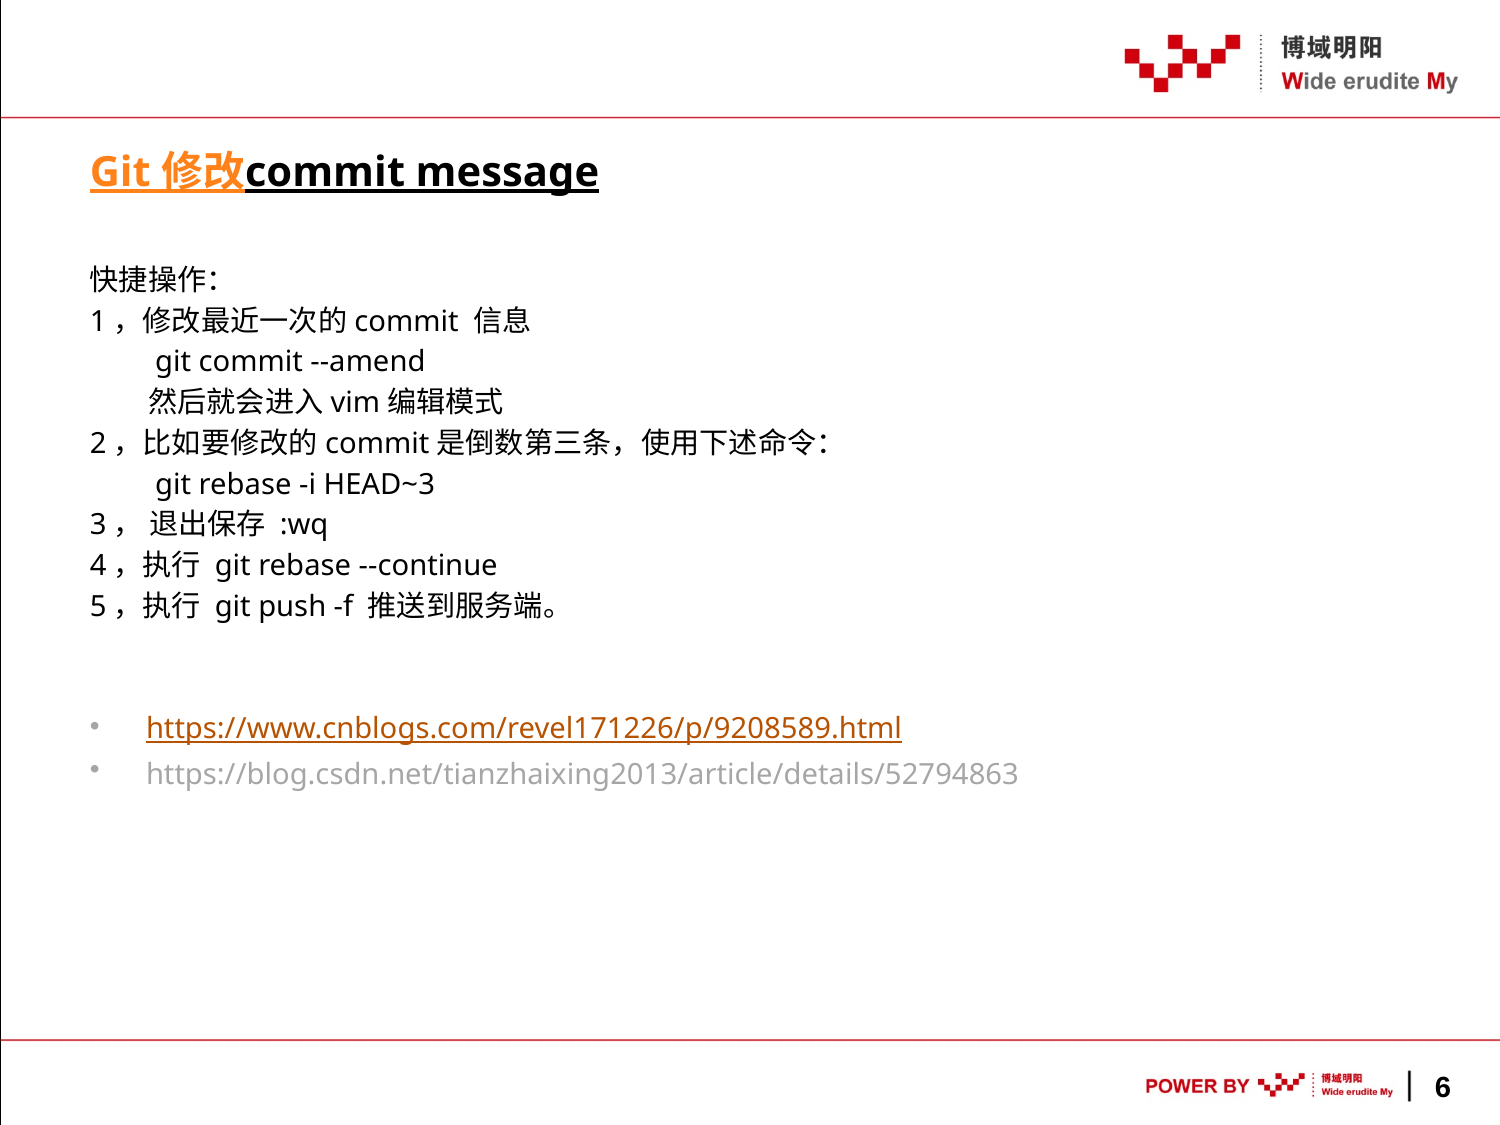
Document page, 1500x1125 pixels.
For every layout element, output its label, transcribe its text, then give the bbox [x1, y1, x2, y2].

footer 6 [1419, 1060, 1500, 1121]
list Git 修改commit message 快捷操作： 1，修改最近一次的commit 信息 git commit --amend 然后就会进入vim编辑模式 2，比如要修改的commit是倒数第三条，使用下述命令： git rebase -i HEAD~3 3， 退出保存 :wq 4，执行 git rebase --continue 5，执行 git push -f 推送到服务端。 https://www.cnblogs.com/revel171226/p/9208589.html https://blog.csdn.net/tianzhaixing2013/article/details/52794863 [75, 137, 1425, 1035]
picture [0, 0, 1500, 1125]
